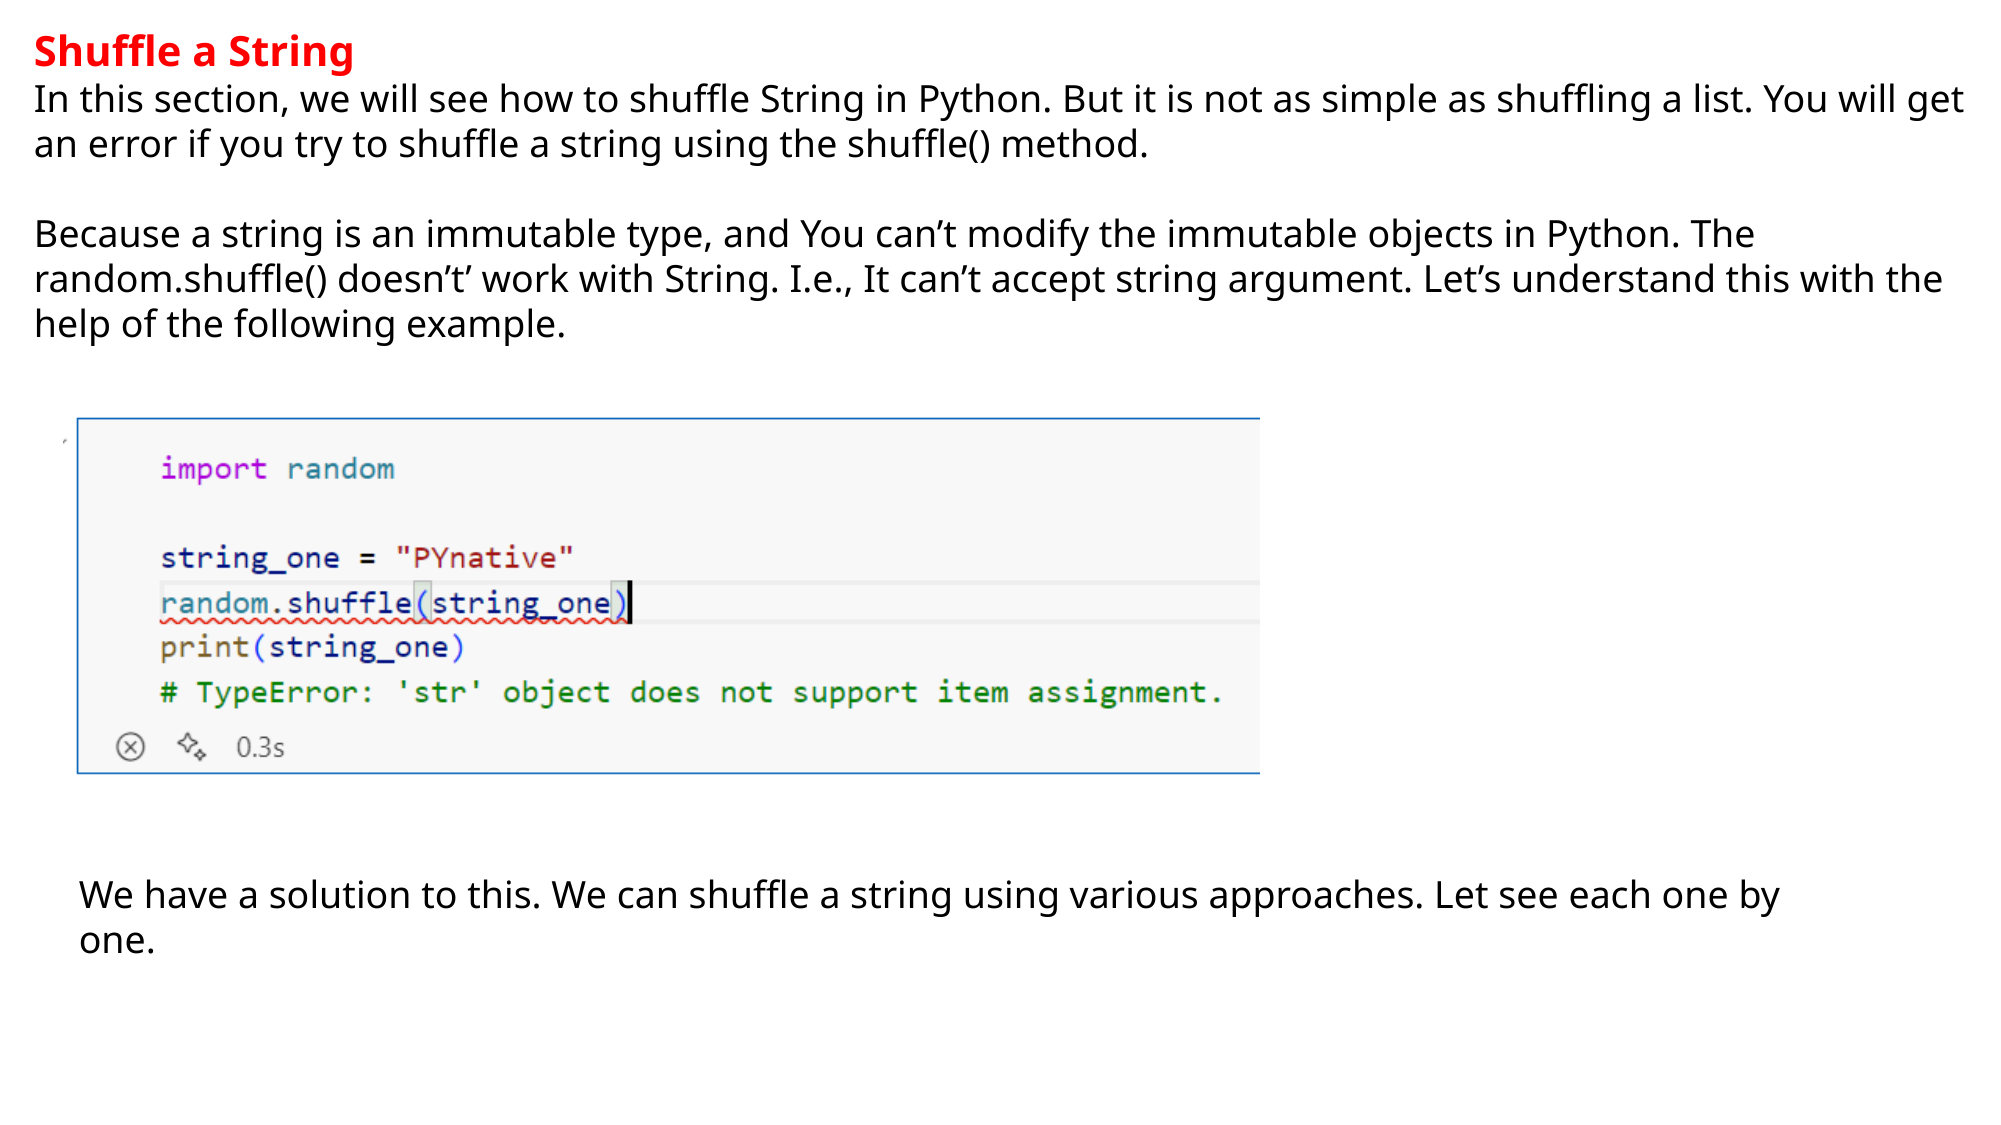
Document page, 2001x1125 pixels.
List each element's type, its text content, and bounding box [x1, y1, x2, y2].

picture [63, 403, 1260, 816]
text_box We have a solution to this. We can shuffle a string using various approaches. Let see each one by one. [63, 863, 1830, 969]
text_box Shuffle a String In this section, we will see how to shuffle String in Python. But it is not as simple as shuffling a list. You will get an error if you try to shuffle a string using the shuffle() method. Because a string is an immutable type, and You can’t modify the immutable objects in Python. The random.shuffle() doesn’t’ work with String. I.e., It can’t accept string argument. Let’s understand this with the help of the following example. [19, 17, 1985, 353]
